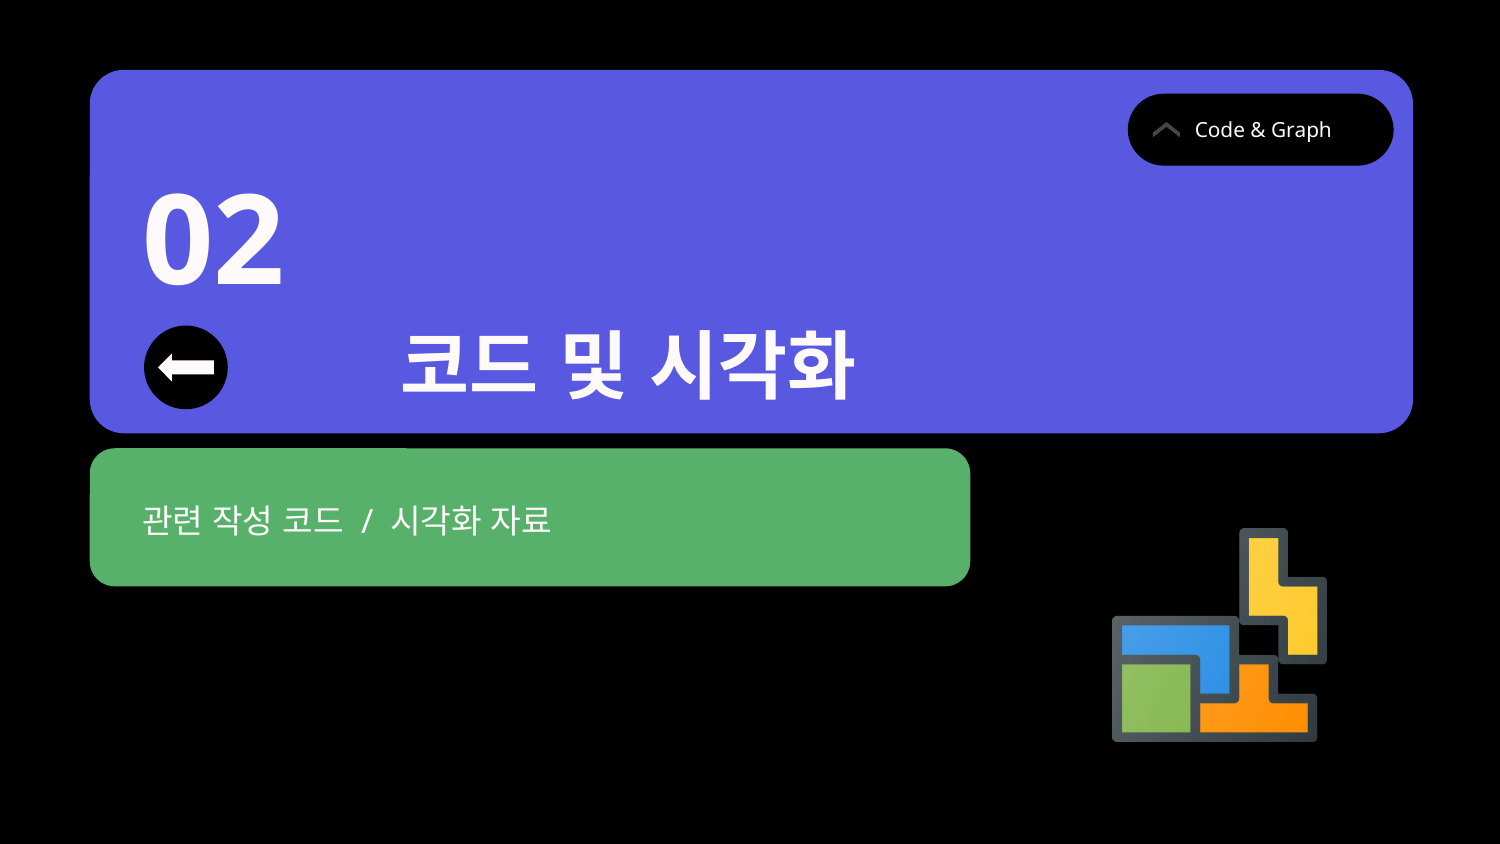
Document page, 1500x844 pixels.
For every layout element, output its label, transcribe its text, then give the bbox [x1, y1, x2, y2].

picture [1112, 528, 1327, 743]
subtitle 관련 작성 코드 / 시각화 자료 [127, 484, 947, 550]
text_box [89, 448, 971, 587]
title 02 [127, 165, 361, 304]
subtitle Code & Graph [1180, 93, 1383, 166]
text_box [89, 69, 1414, 434]
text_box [143, 325, 228, 410]
text_box [1383, 104, 1394, 156]
text_box [1127, 93, 1180, 166]
text_box [1152, 122, 1180, 138]
title 코드 및 시각화 [217, 311, 1040, 424]
